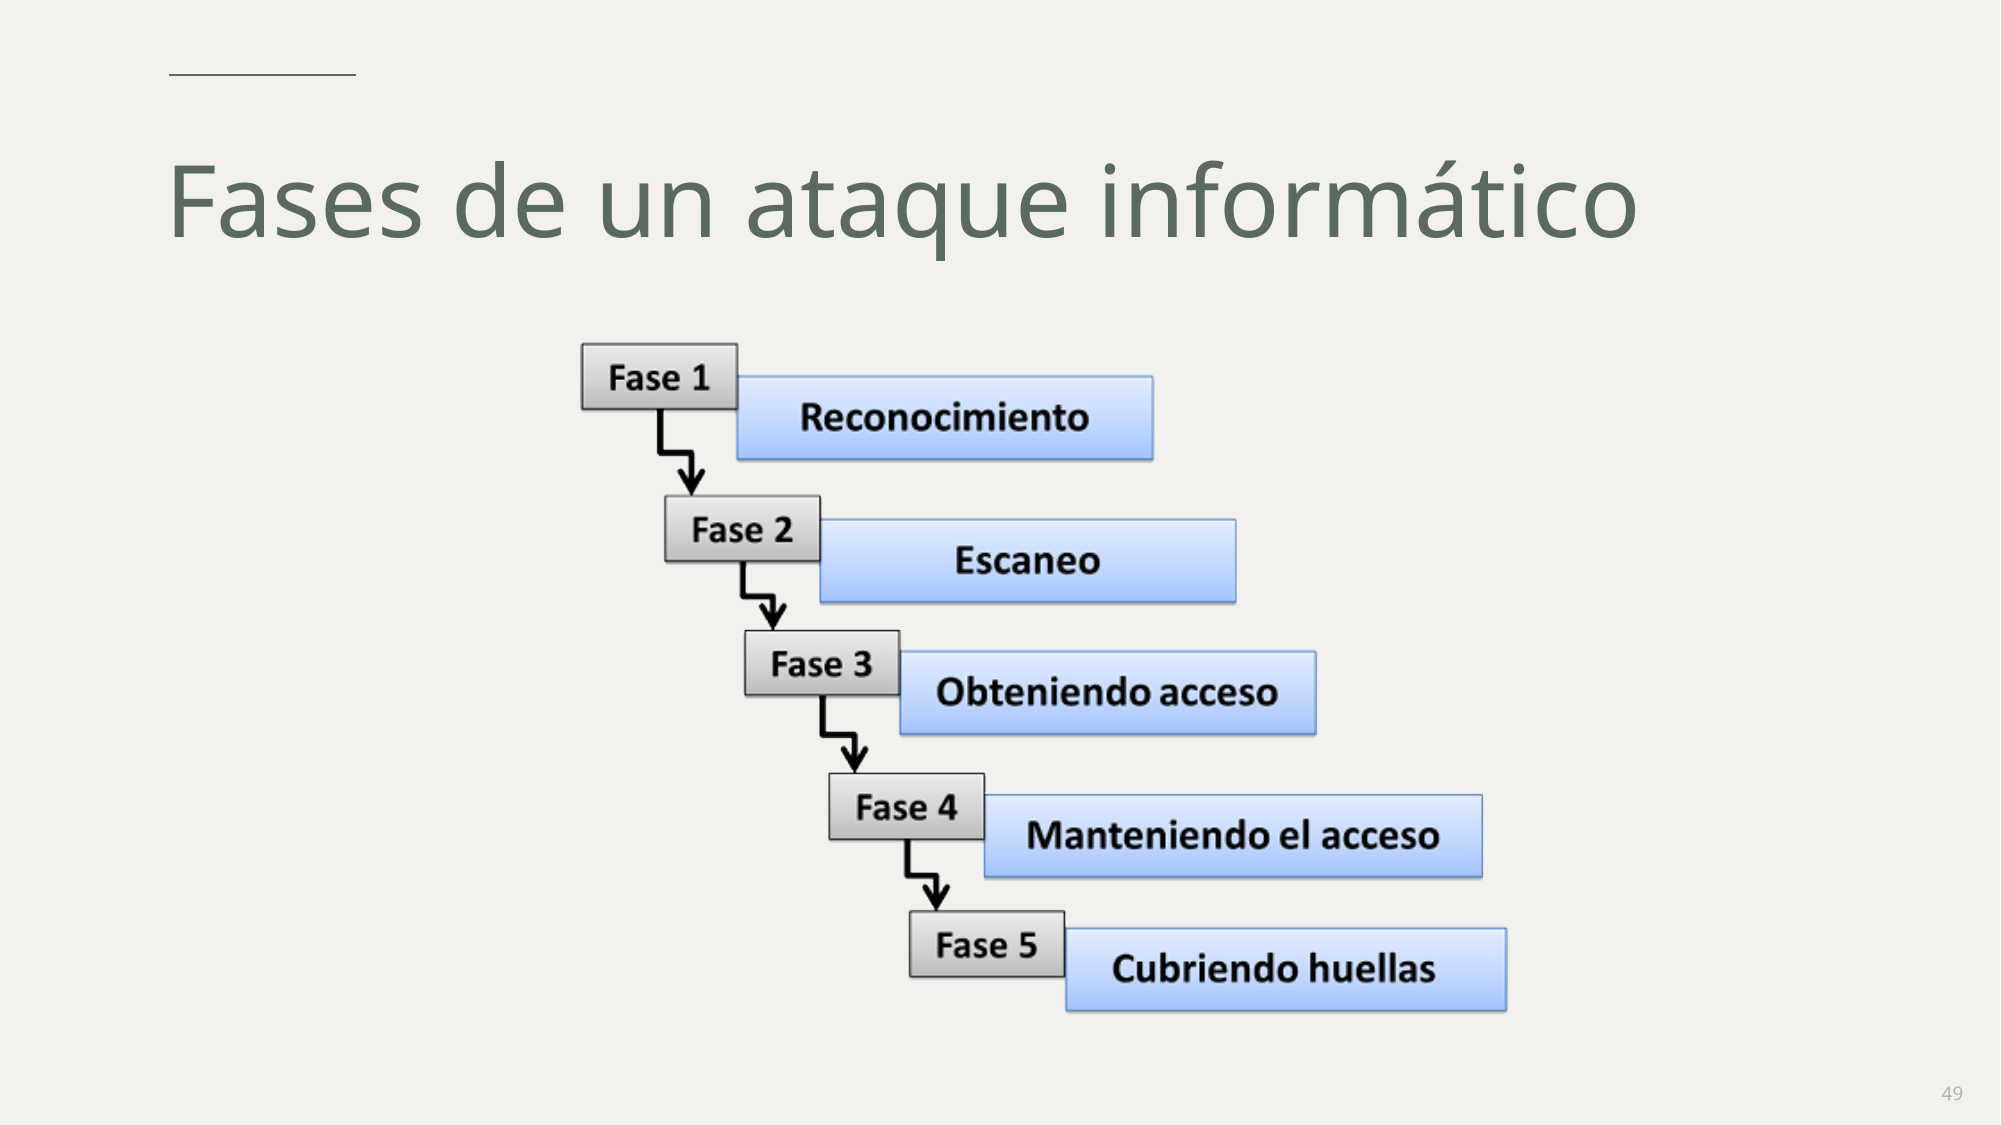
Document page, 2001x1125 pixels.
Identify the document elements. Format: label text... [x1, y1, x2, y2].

title Fases de un ataque informático [150, 143, 1957, 512]
picture [550, 339, 1548, 1028]
slide_number 49 [1528, 1064, 1979, 1124]
